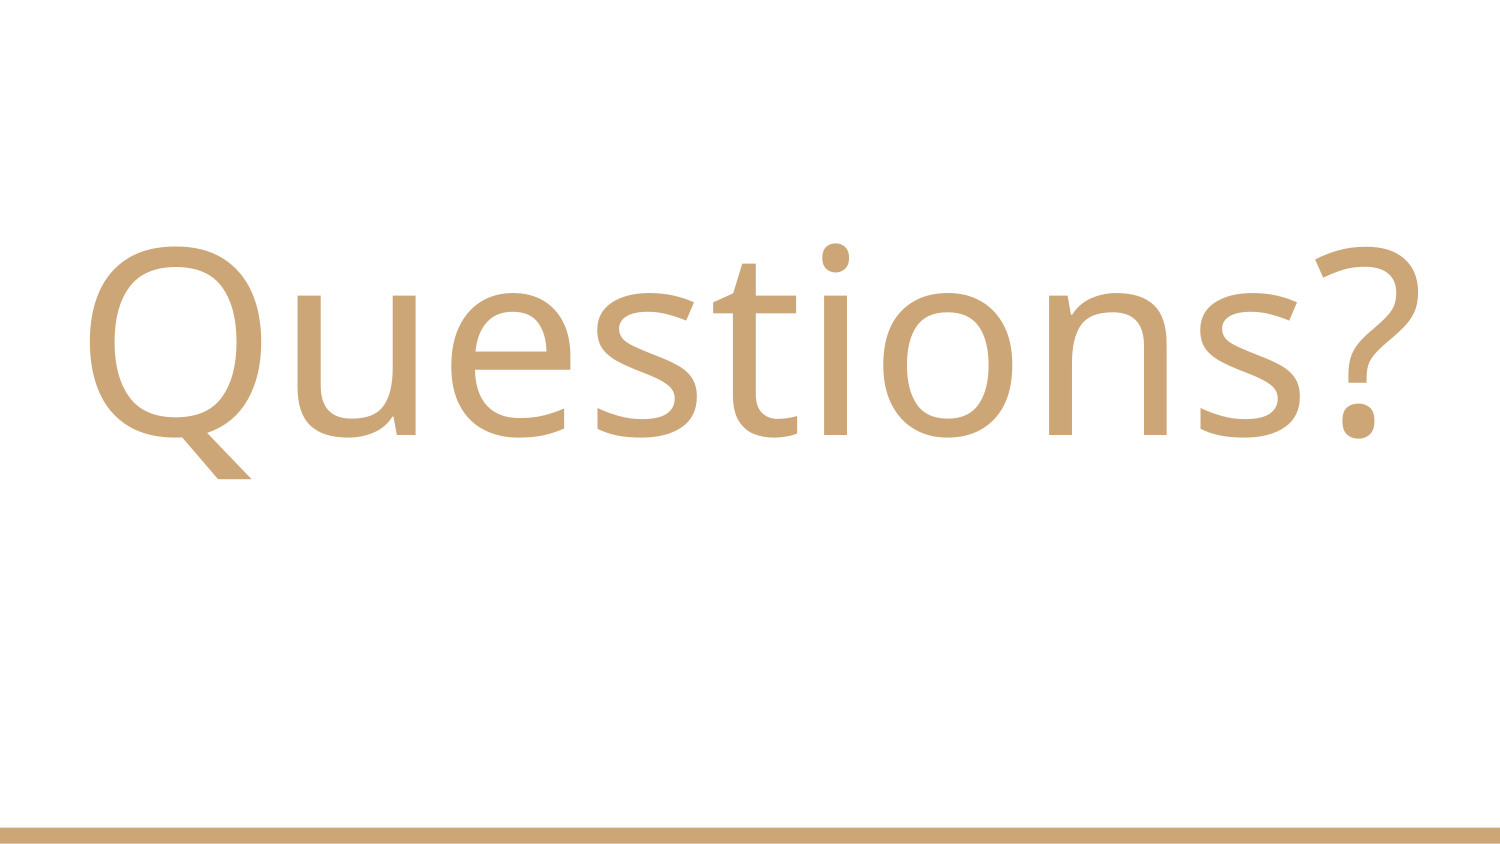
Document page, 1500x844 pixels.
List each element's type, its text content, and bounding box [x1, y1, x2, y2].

title Questions? [51, 157, 1449, 507]
